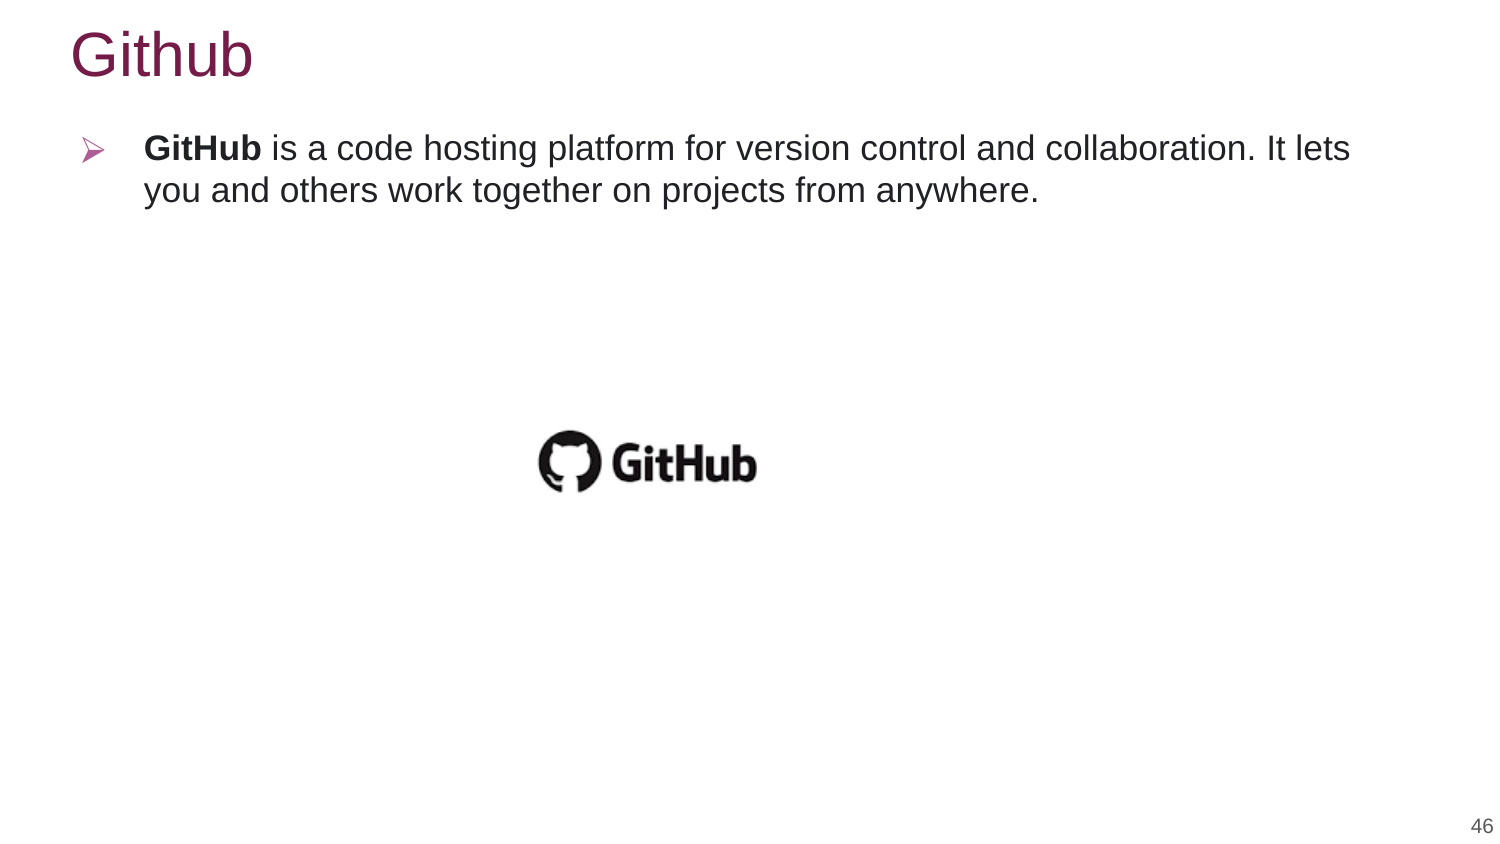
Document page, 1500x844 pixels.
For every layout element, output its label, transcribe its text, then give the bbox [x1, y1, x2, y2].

picture [529, 374, 773, 557]
slide_number ‹#› [1418, 760, 1494, 838]
title Github [70, 28, 1294, 117]
text_box GitHub is a code hosting platform for version control and collaboration. It lets you and others work together on projects from anywhere. [53, 117, 1397, 375]
